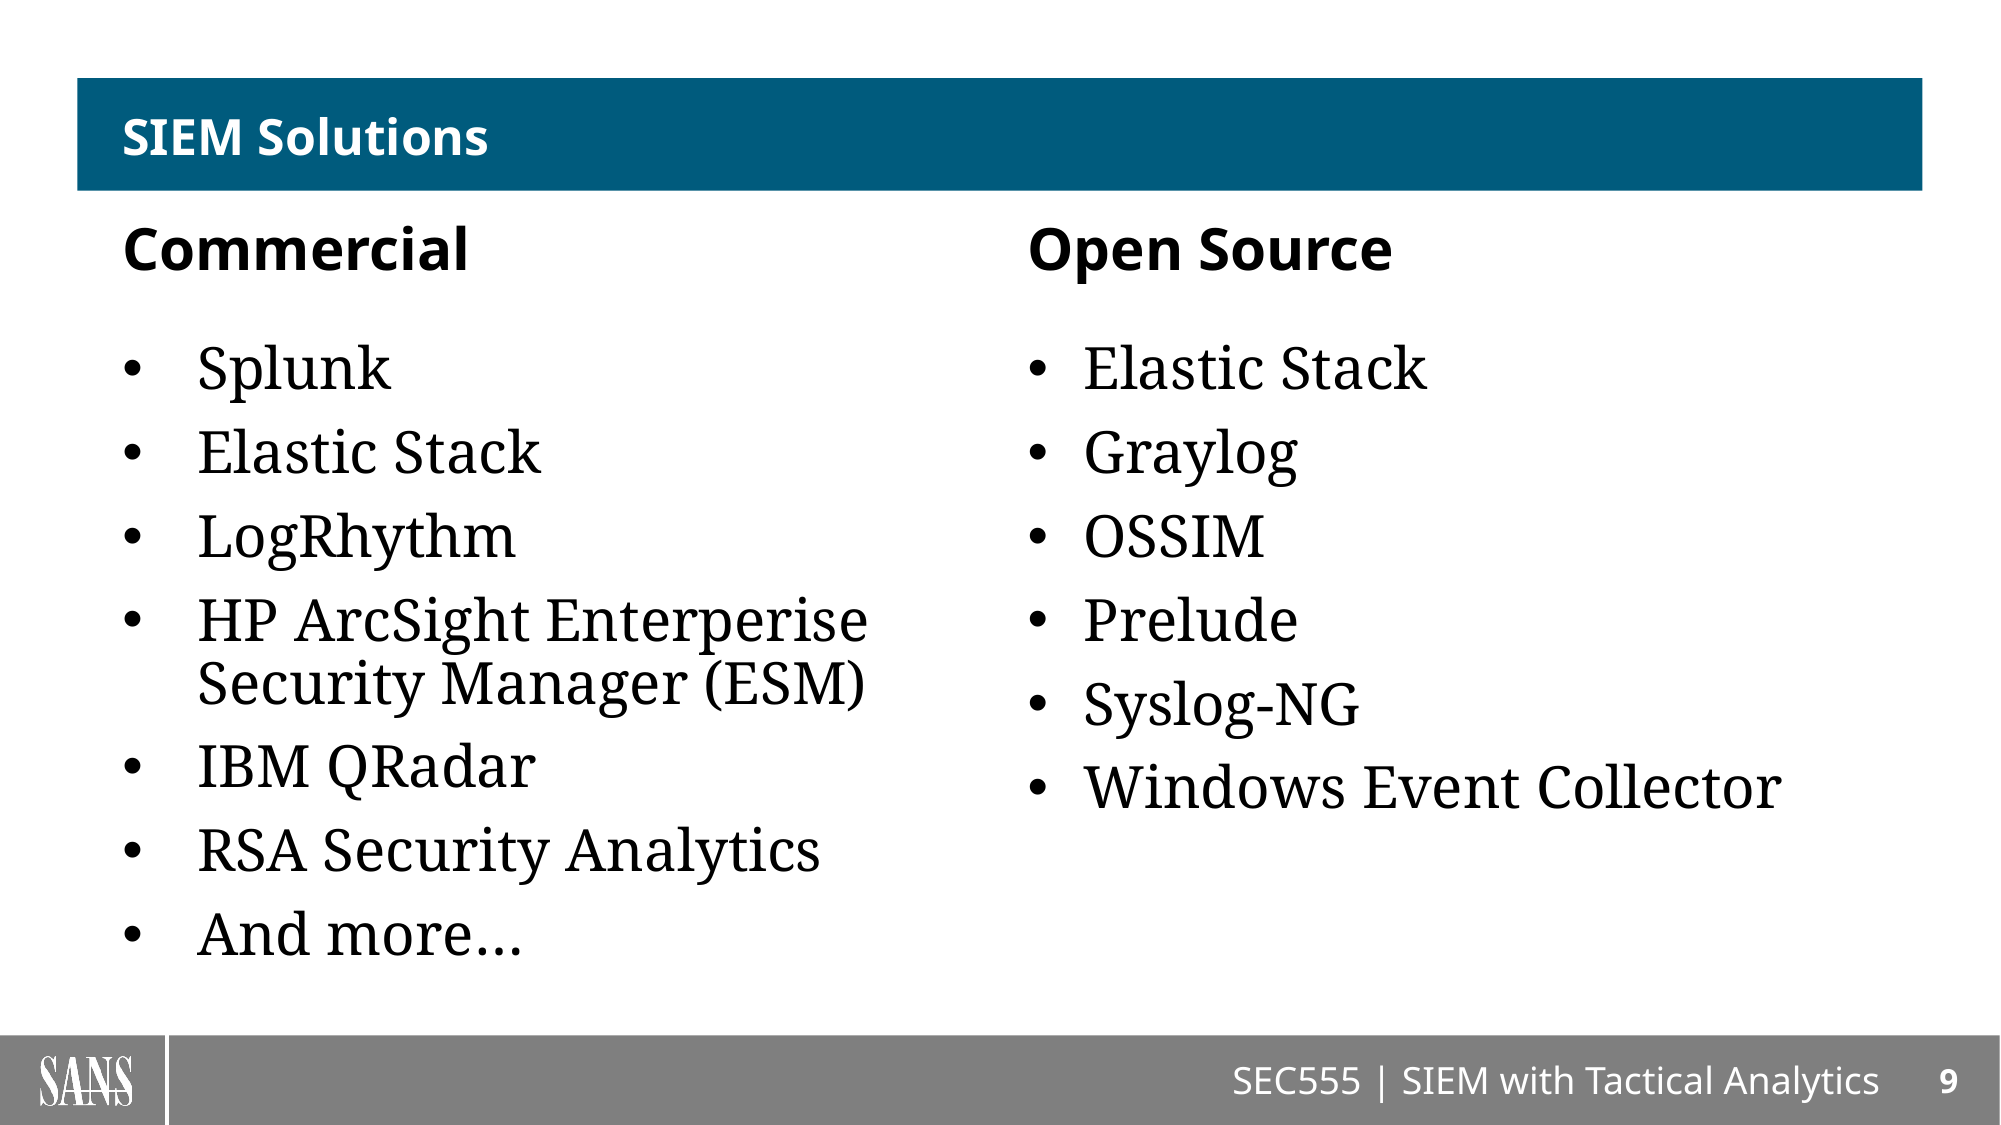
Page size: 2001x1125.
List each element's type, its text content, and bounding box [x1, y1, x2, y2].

list Splunk Elastic Stack LogRhythm HP ArcSight Enterperise Security Manager (ESM) IBM QRadar RSA Security Analytics And more… [107, 331, 984, 1016]
list Open Source [1012, 212, 1893, 310]
list Elastic Stack Graylog OSSIM Prelude Syslog-NG Windows Event Collector [1012, 331, 1893, 1016]
title SIEM Solutions [107, 78, 1893, 191]
list Commercial [107, 212, 984, 310]
